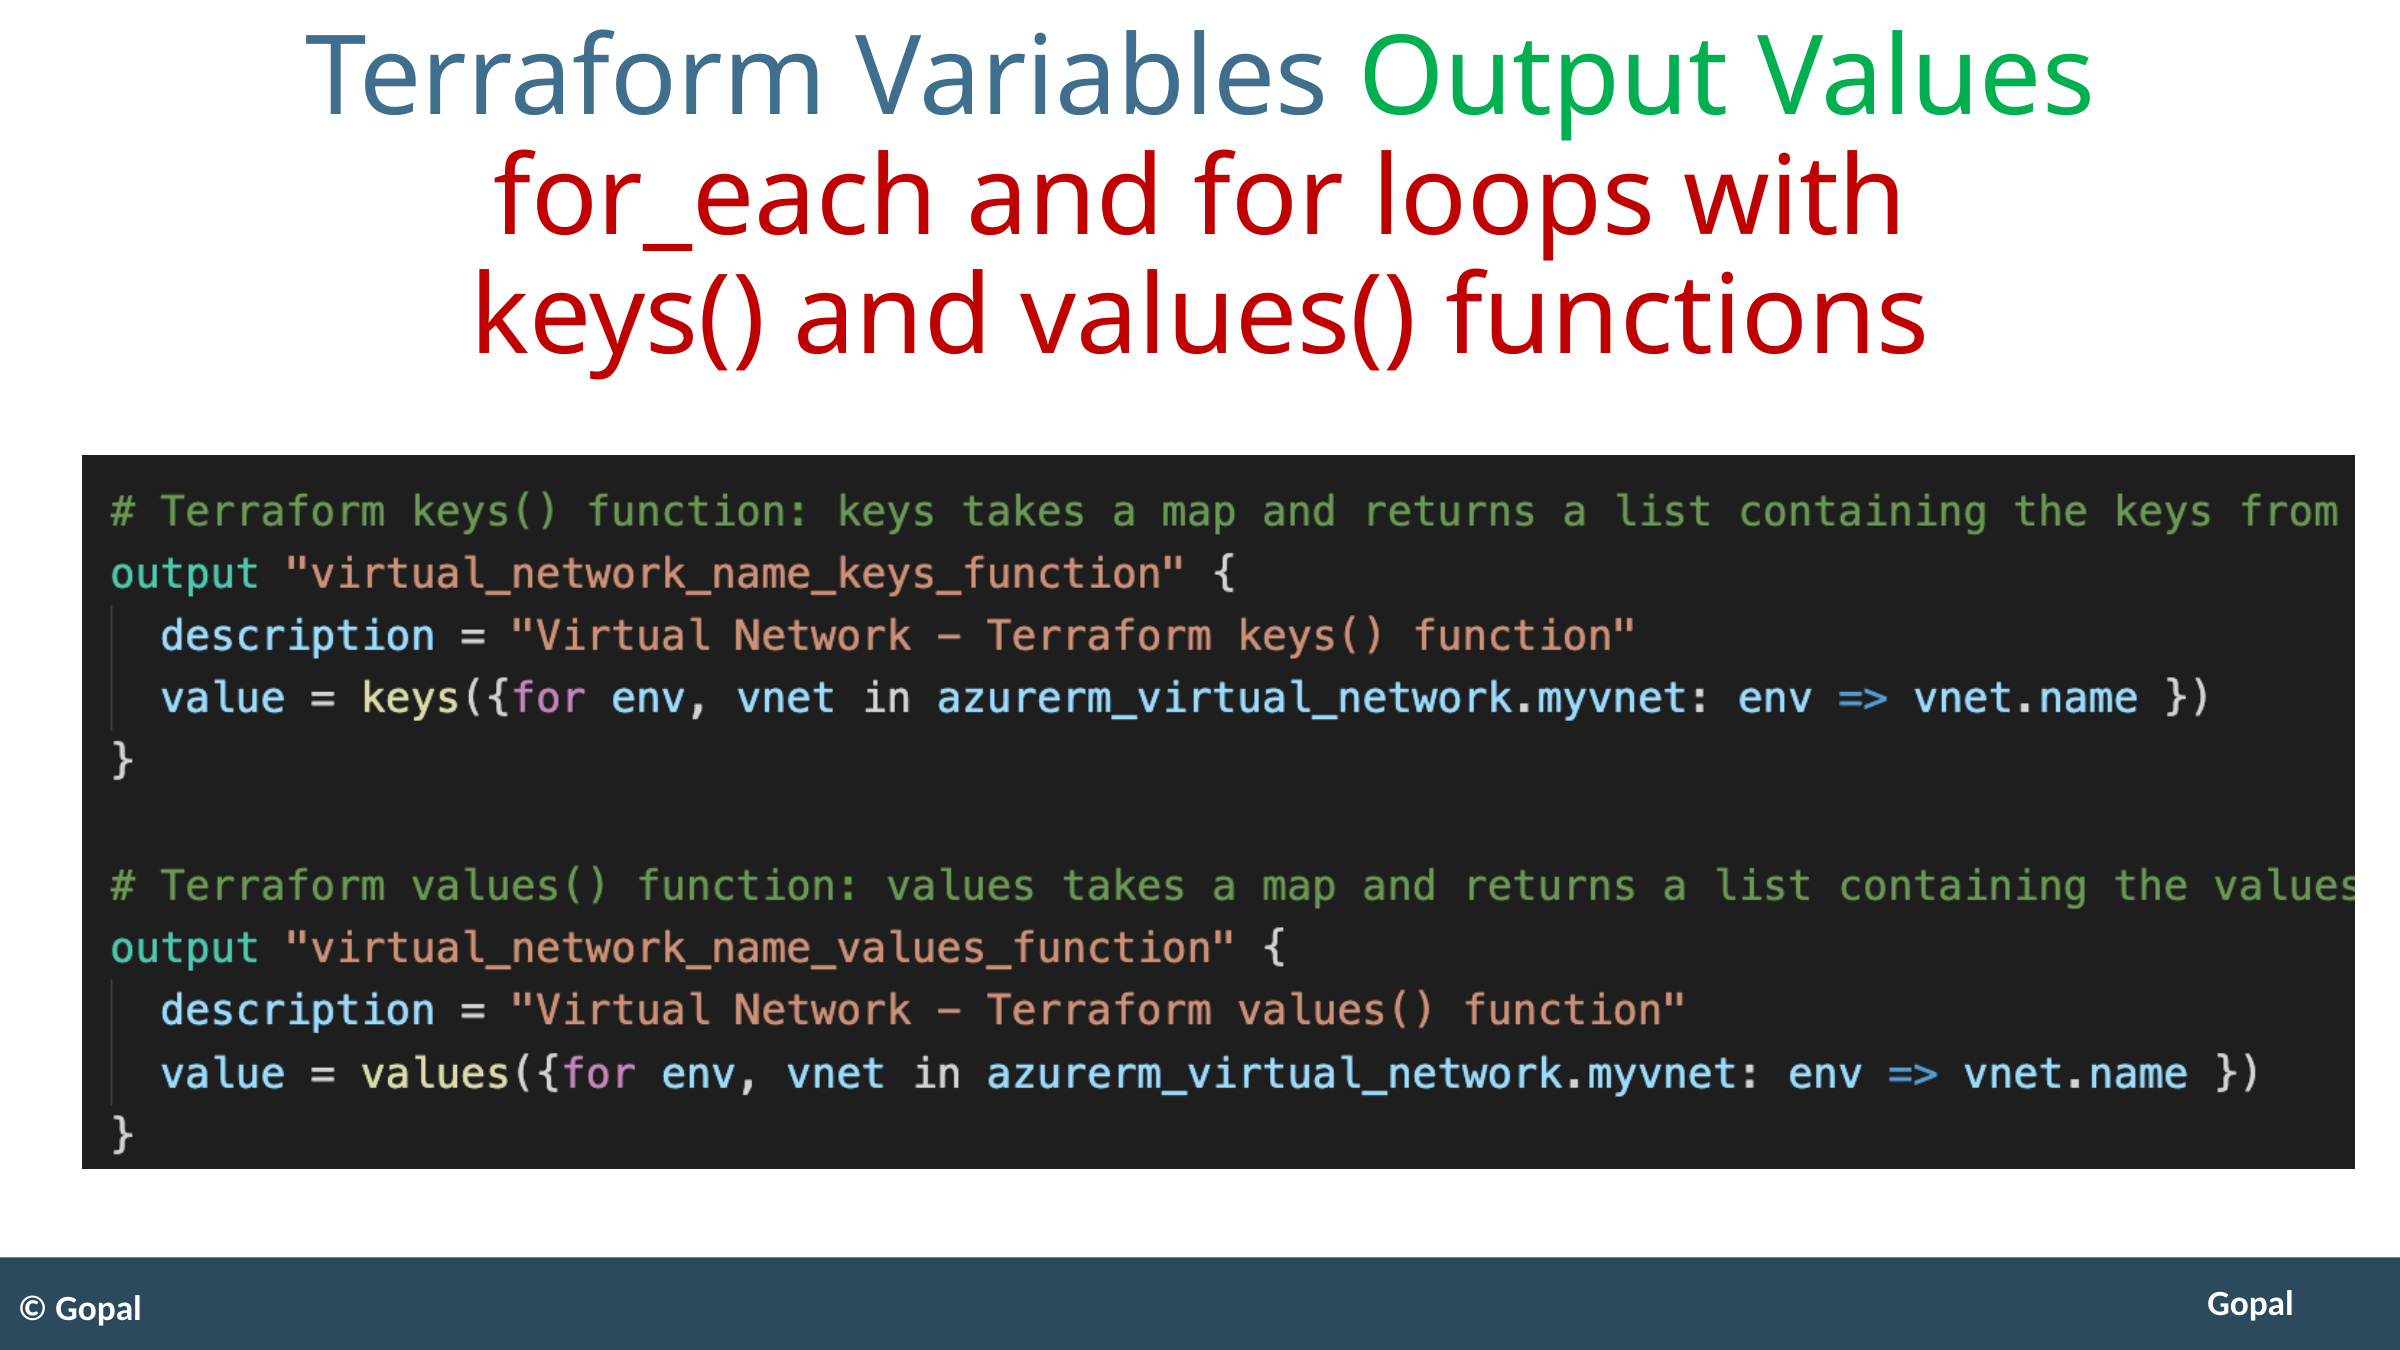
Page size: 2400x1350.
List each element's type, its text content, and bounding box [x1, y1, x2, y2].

footer © Gopal [0, 1269, 810, 1342]
picture [81, 455, 2355, 1170]
title Terraform Variables Output Values for_each and for loops with keys() and values() functions [82, 0, 2320, 397]
